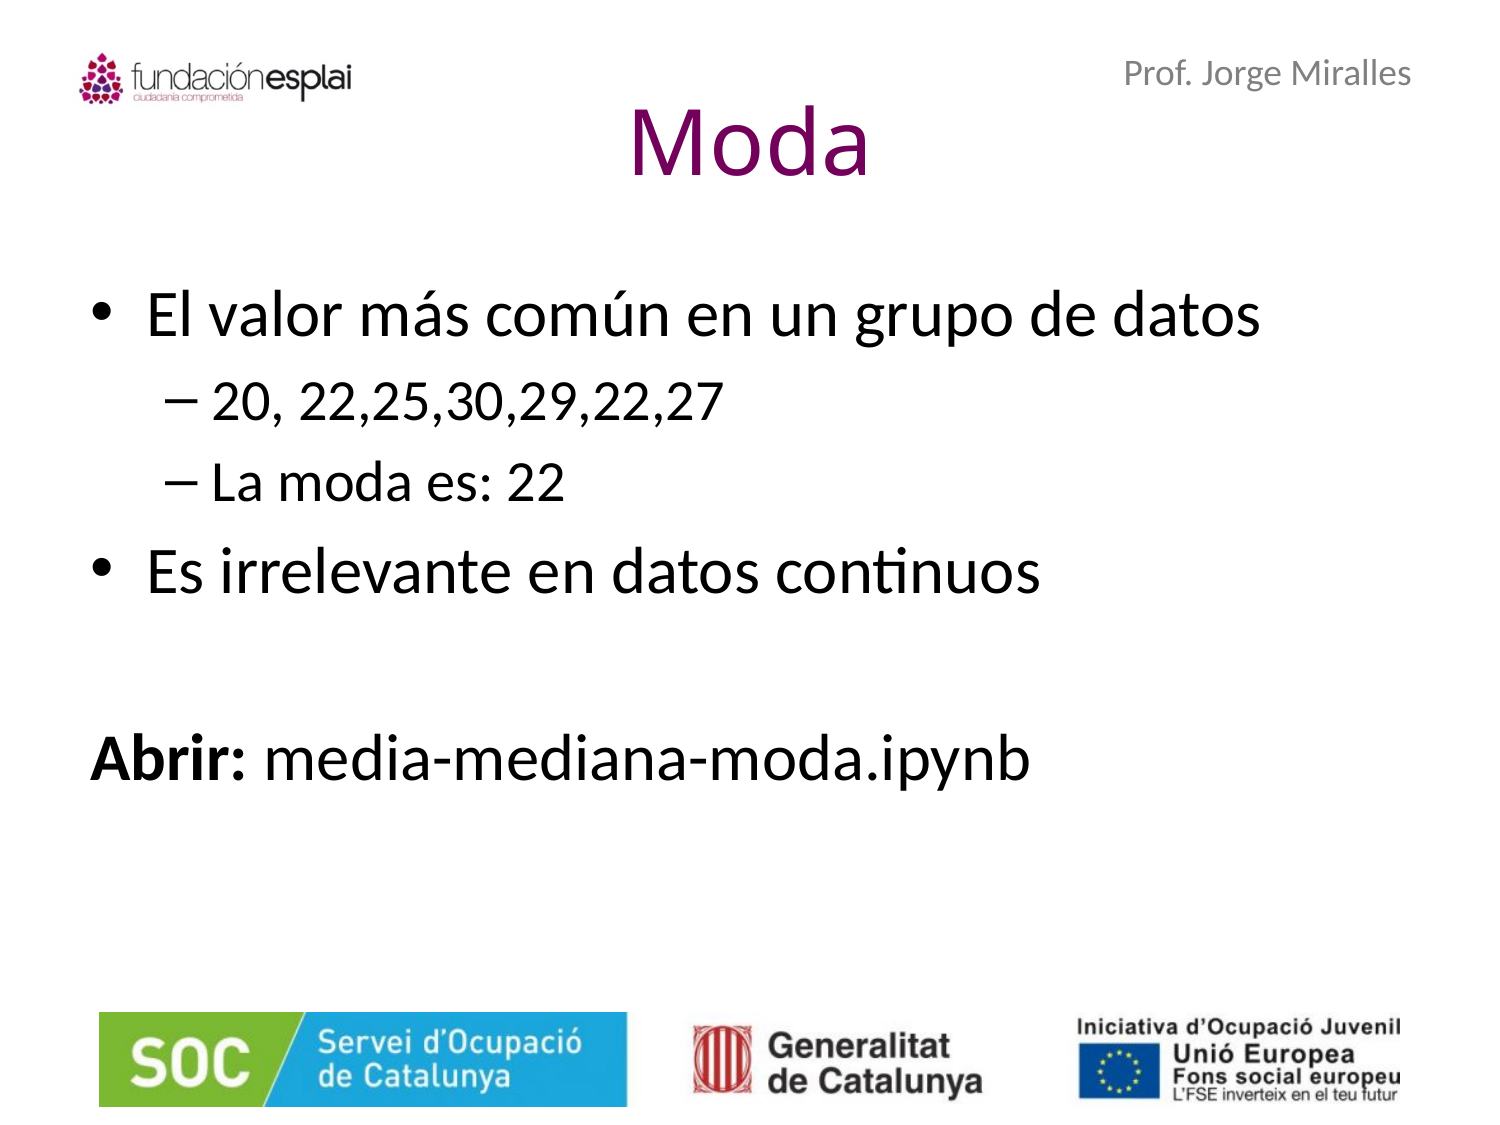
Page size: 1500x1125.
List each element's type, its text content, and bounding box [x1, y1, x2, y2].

list El valor más común en un grupo de datos 20, 22,25,30,29,22,27 La moda es: 22 Es irrelevante en datos continuos Abrir: media-mediana-moda.ipynb [75, 262, 1425, 1005]
title Moda [75, 45, 1425, 233]
picture [73, 42, 357, 114]
picture [99, 1012, 1400, 1107]
